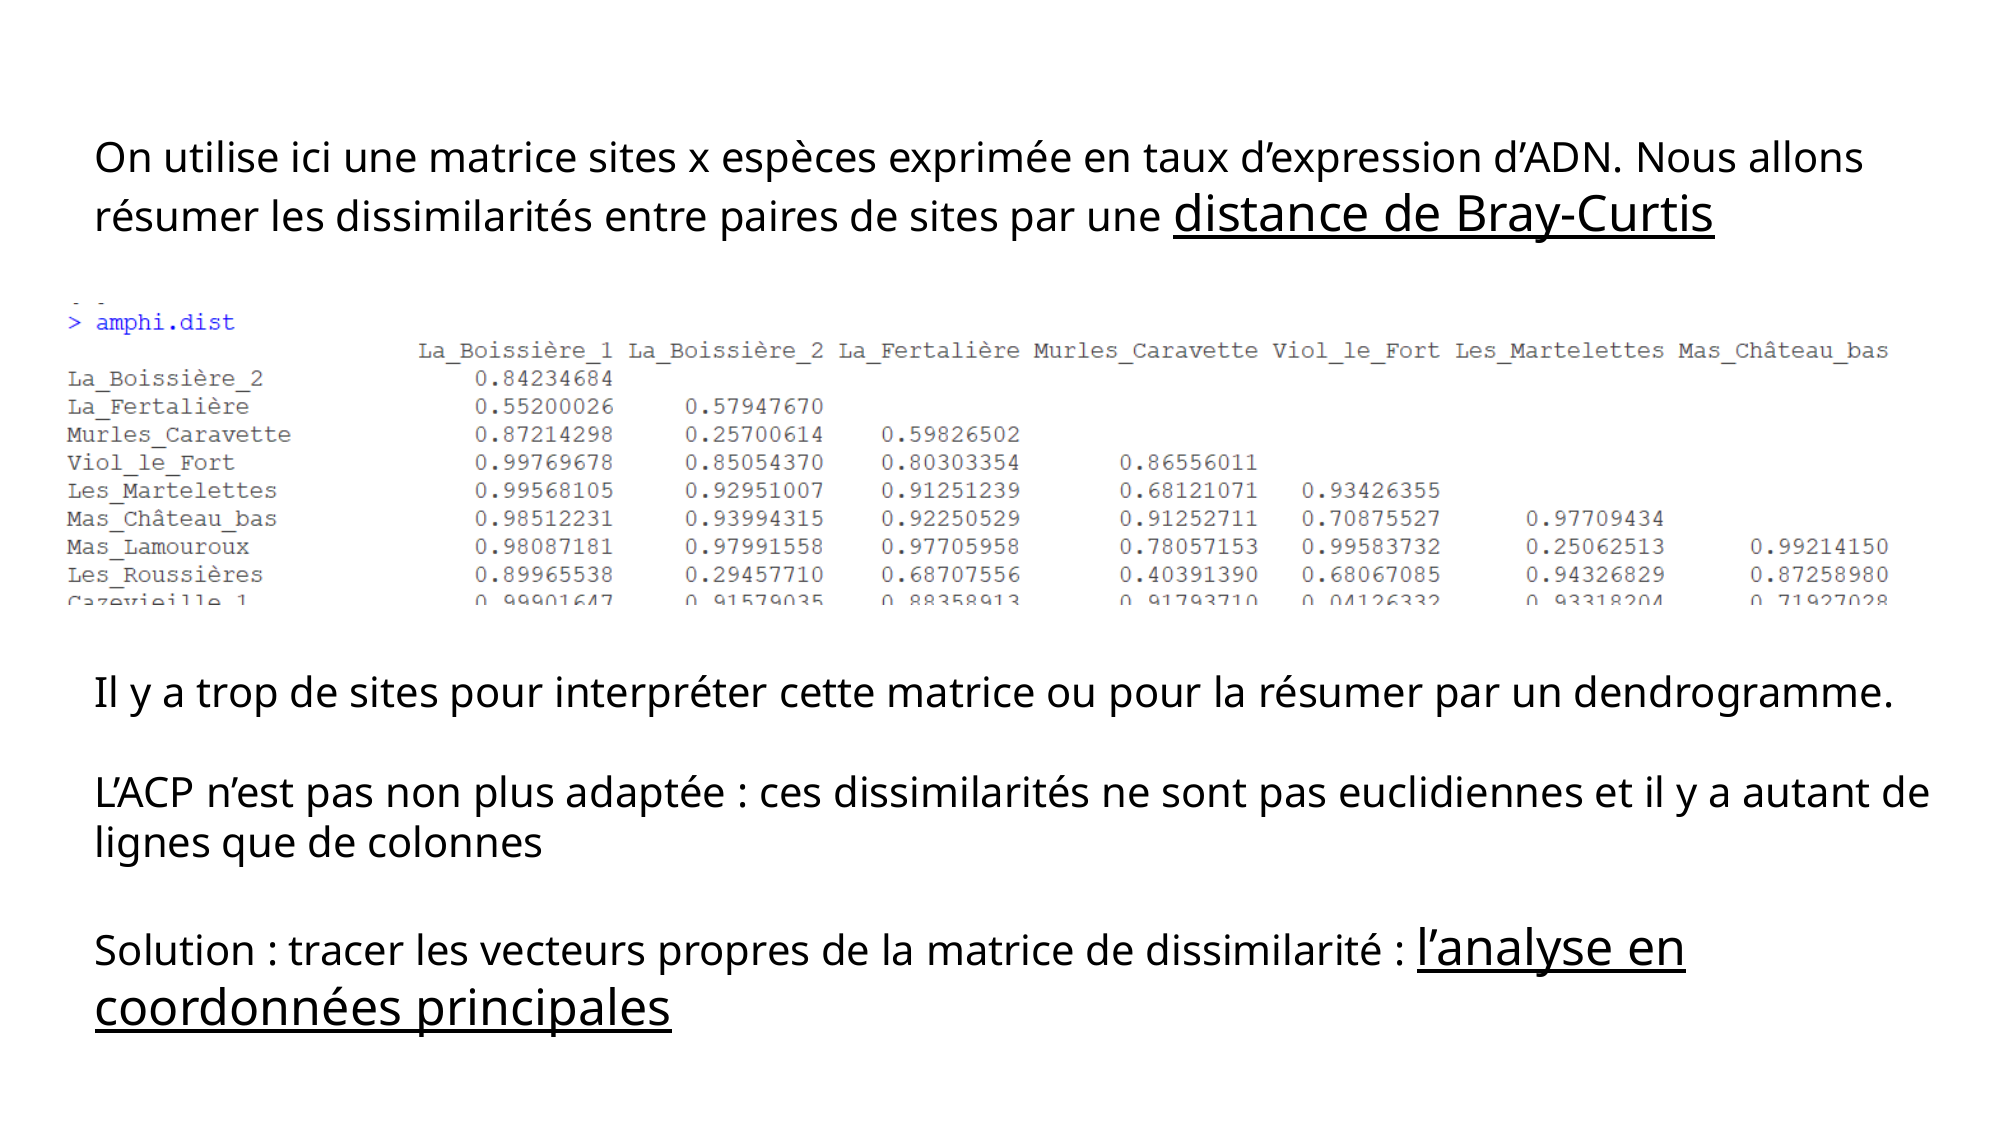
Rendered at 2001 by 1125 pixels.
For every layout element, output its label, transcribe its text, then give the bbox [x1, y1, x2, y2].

picture [60, 303, 1929, 605]
text_box On utilise ici une matrice sites x espèces exprimée en taux d’expression d’ADN. Nous allons résumer les dissimilarités entre paires de sites par une distance de Bray-Curtis [80, 123, 1947, 249]
text_box Il y a trop de sites pour interpréter cette matrice ou pour la résumer par un dendrogramme. L’ACP n’est pas non plus adaptée : ces dissimilarités ne sont pas euclidiennes et il y a autant de lignes que de colonnes Solution : tracer les vecteurs propres de la matrice de dissimilarité : l’analyse en coordonnées principales [80, 657, 1947, 1043]
